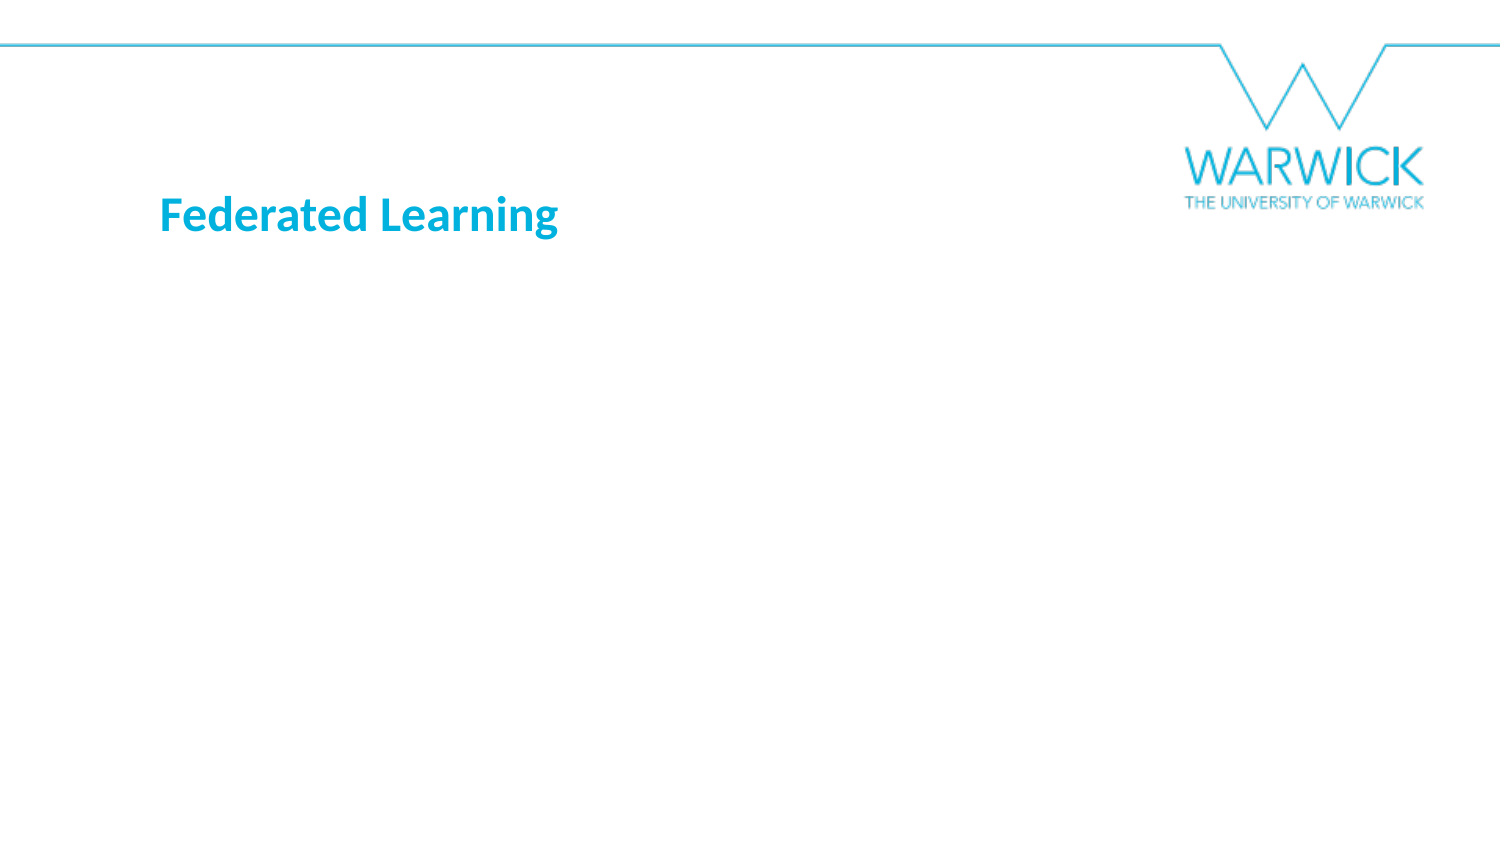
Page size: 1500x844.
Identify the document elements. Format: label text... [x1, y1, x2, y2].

list Federated Learning [145, 181, 1082, 244]
